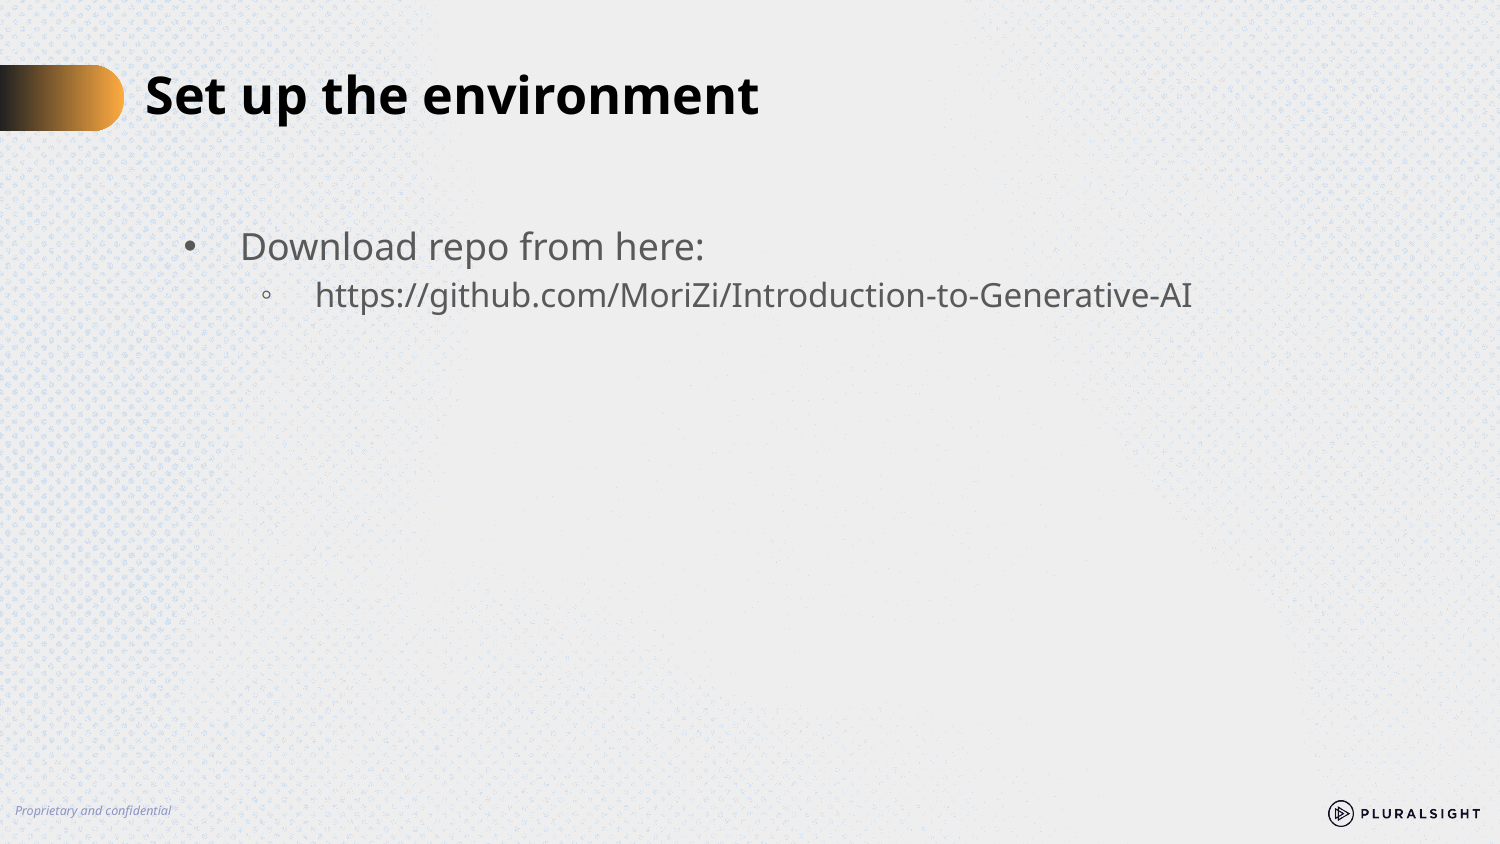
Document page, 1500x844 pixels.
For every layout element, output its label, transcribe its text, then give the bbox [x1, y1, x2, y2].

list Download repo from here: https://github.com/MoriZi/Introduction-to-Generative-AI [149, 220, 1346, 733]
picture [0, 0, 1500, 844]
title Set up the environment [130, 55, 1425, 141]
